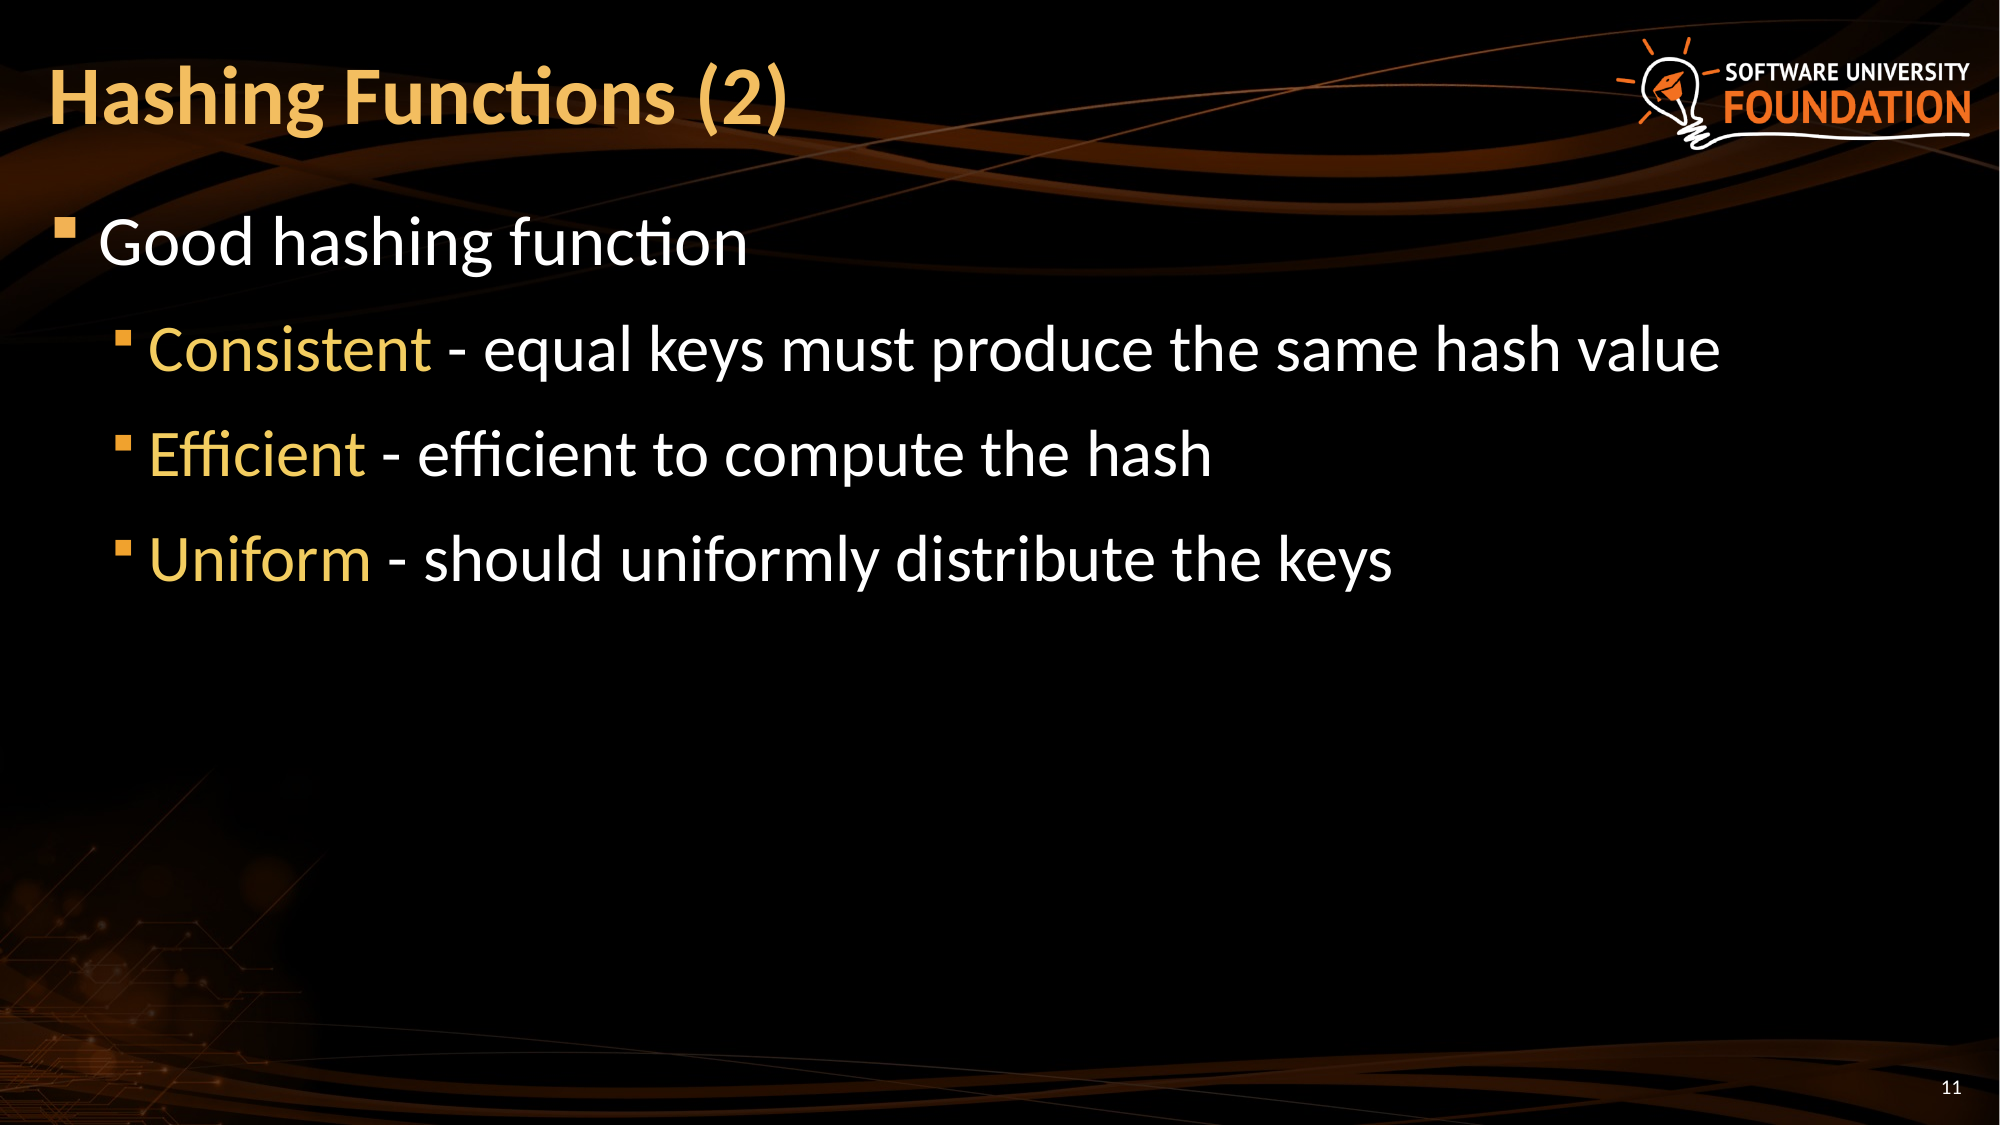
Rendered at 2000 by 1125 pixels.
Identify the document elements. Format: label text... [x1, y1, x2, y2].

picture [0, 0, 2000, 1125]
title Hashing Functions (2) [30, 6, 1602, 189]
list Good hashing function Consistent - equal keys must produce the same hash value Efficient - efficient to compute the hash Uniform - should uniformly distribute the keys [31, 188, 1968, 1103]
